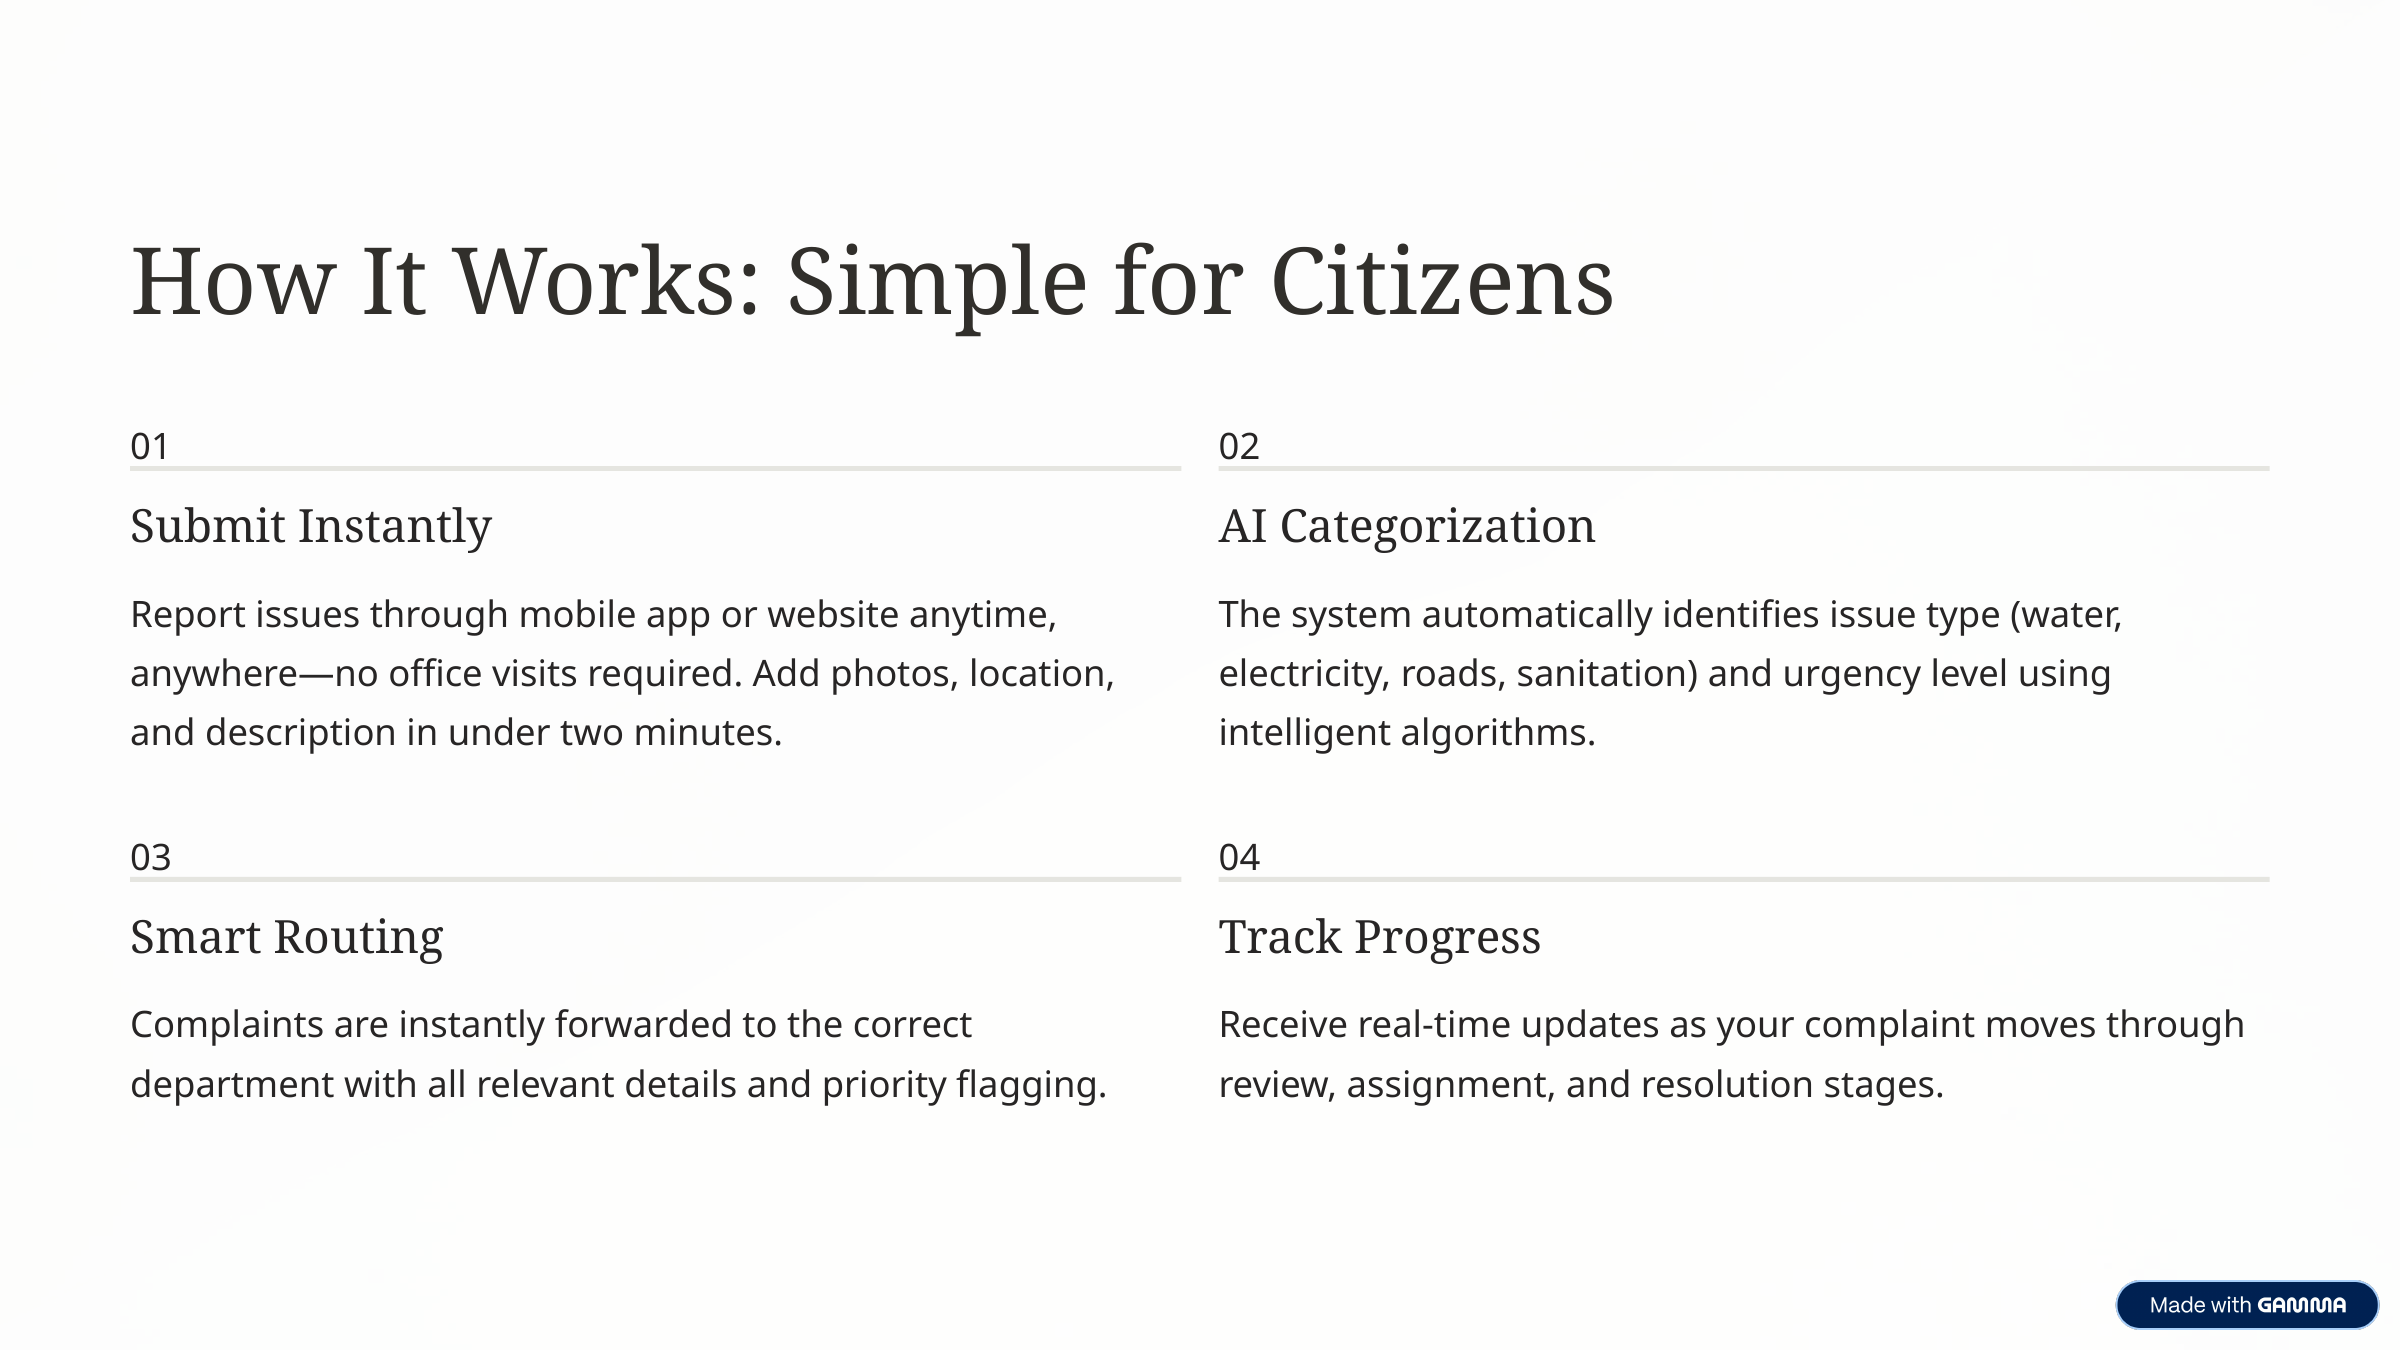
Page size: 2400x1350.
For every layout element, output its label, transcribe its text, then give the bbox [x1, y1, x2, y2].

text_box How It Works: Simple for Citizens [130, 217, 1536, 334]
text_box Complaints are instantly forwarded to the correct department with all relevant details and priority flagging. [130, 985, 1182, 1105]
text_box 04 [1218, 818, 1256, 866]
text_box [130, 466, 1182, 471]
text_box [1218, 876, 2270, 882]
text_box Track Progress [1218, 905, 1684, 964]
text_box 02 [1218, 407, 1256, 455]
text_box Report issues through mobile app or website anytime, anywhere—no office visits required. Add photos, location, and description in under two minutes. [130, 574, 1182, 754]
text_box 03 [130, 818, 168, 866]
picture [2106, 1271, 2389, 1339]
text_box [1218, 466, 2270, 471]
text_box AI Categorization [1218, 494, 1684, 553]
text_box Submit Instantly [130, 494, 596, 553]
text_box 01 [130, 407, 168, 455]
text_box The system automatically identifies issue type (water, electricity, roads, sanitation) and urgency level using intelligent algorithms. [1218, 574, 2270, 694]
text_box Receive real-time updates as your complaint moves through review, assignment, and resolution stages. [1218, 985, 2270, 1105]
text_box [130, 876, 1182, 882]
text_box Smart Routing [130, 905, 596, 964]
